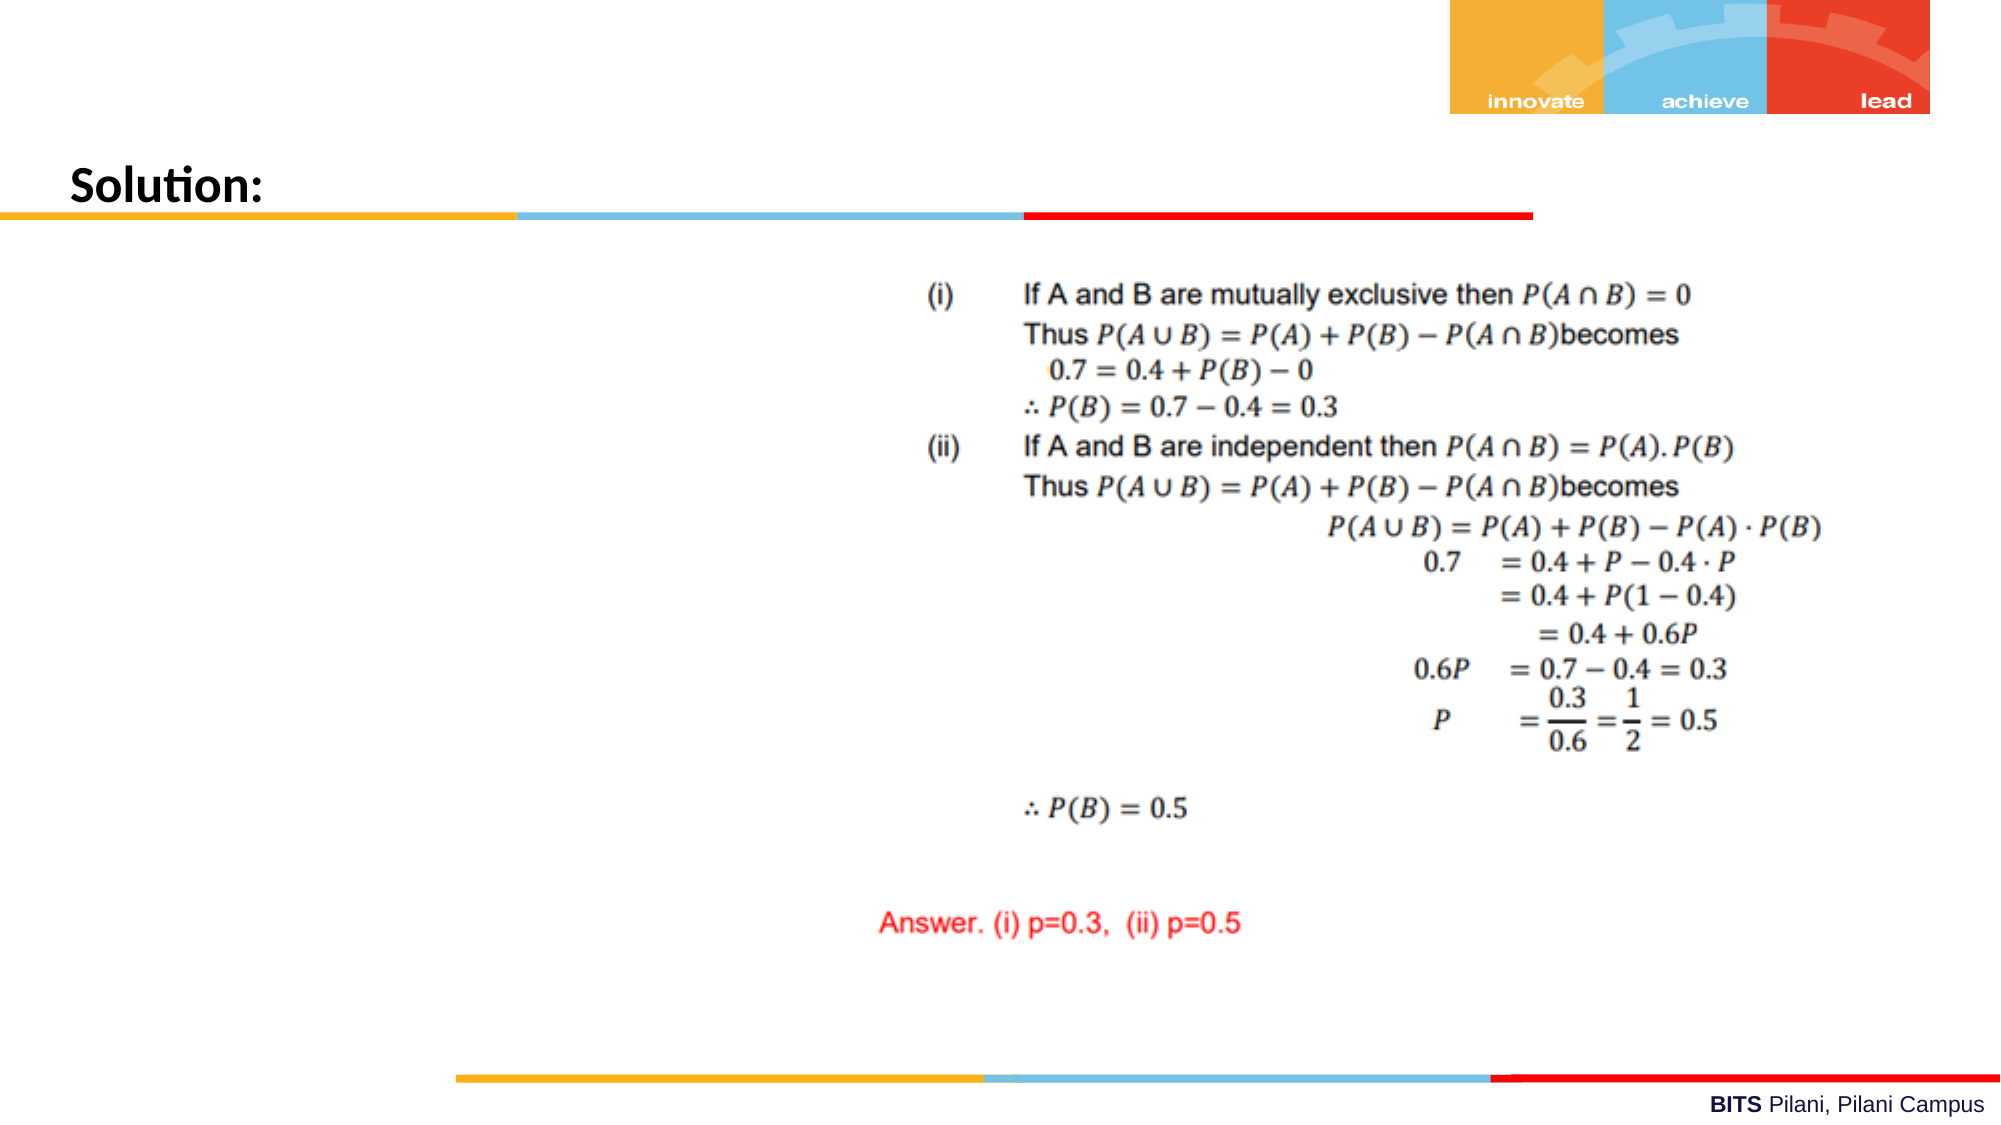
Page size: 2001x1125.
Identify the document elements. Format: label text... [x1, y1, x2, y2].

text_box Solution: [0, 111, 613, 221]
picture [860, 252, 1851, 986]
picture [1449, 0, 1930, 114]
